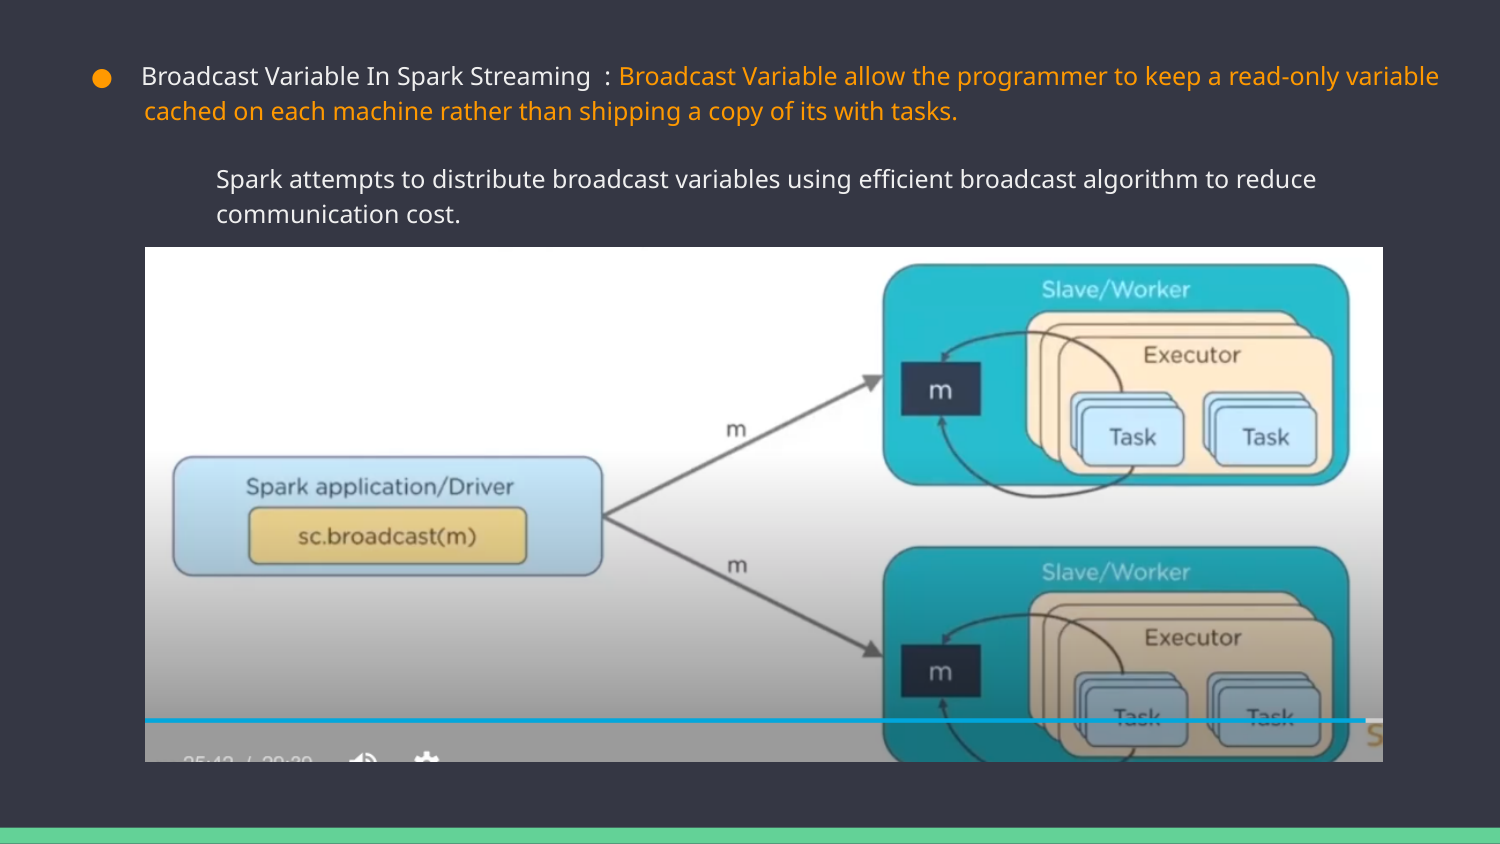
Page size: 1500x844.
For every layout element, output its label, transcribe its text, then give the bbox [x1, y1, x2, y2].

list Broadcast Variable In Spark Streaming : Broadcast Variable allow the programmer to keep a read-only variable cached on each machine rather than shipping a copy of its with tasks. Spark attempts to distribute broadcast variables using efficient broadcast algorithm to reduce communication cost. [51, 41, 1463, 808]
picture [145, 247, 1384, 763]
